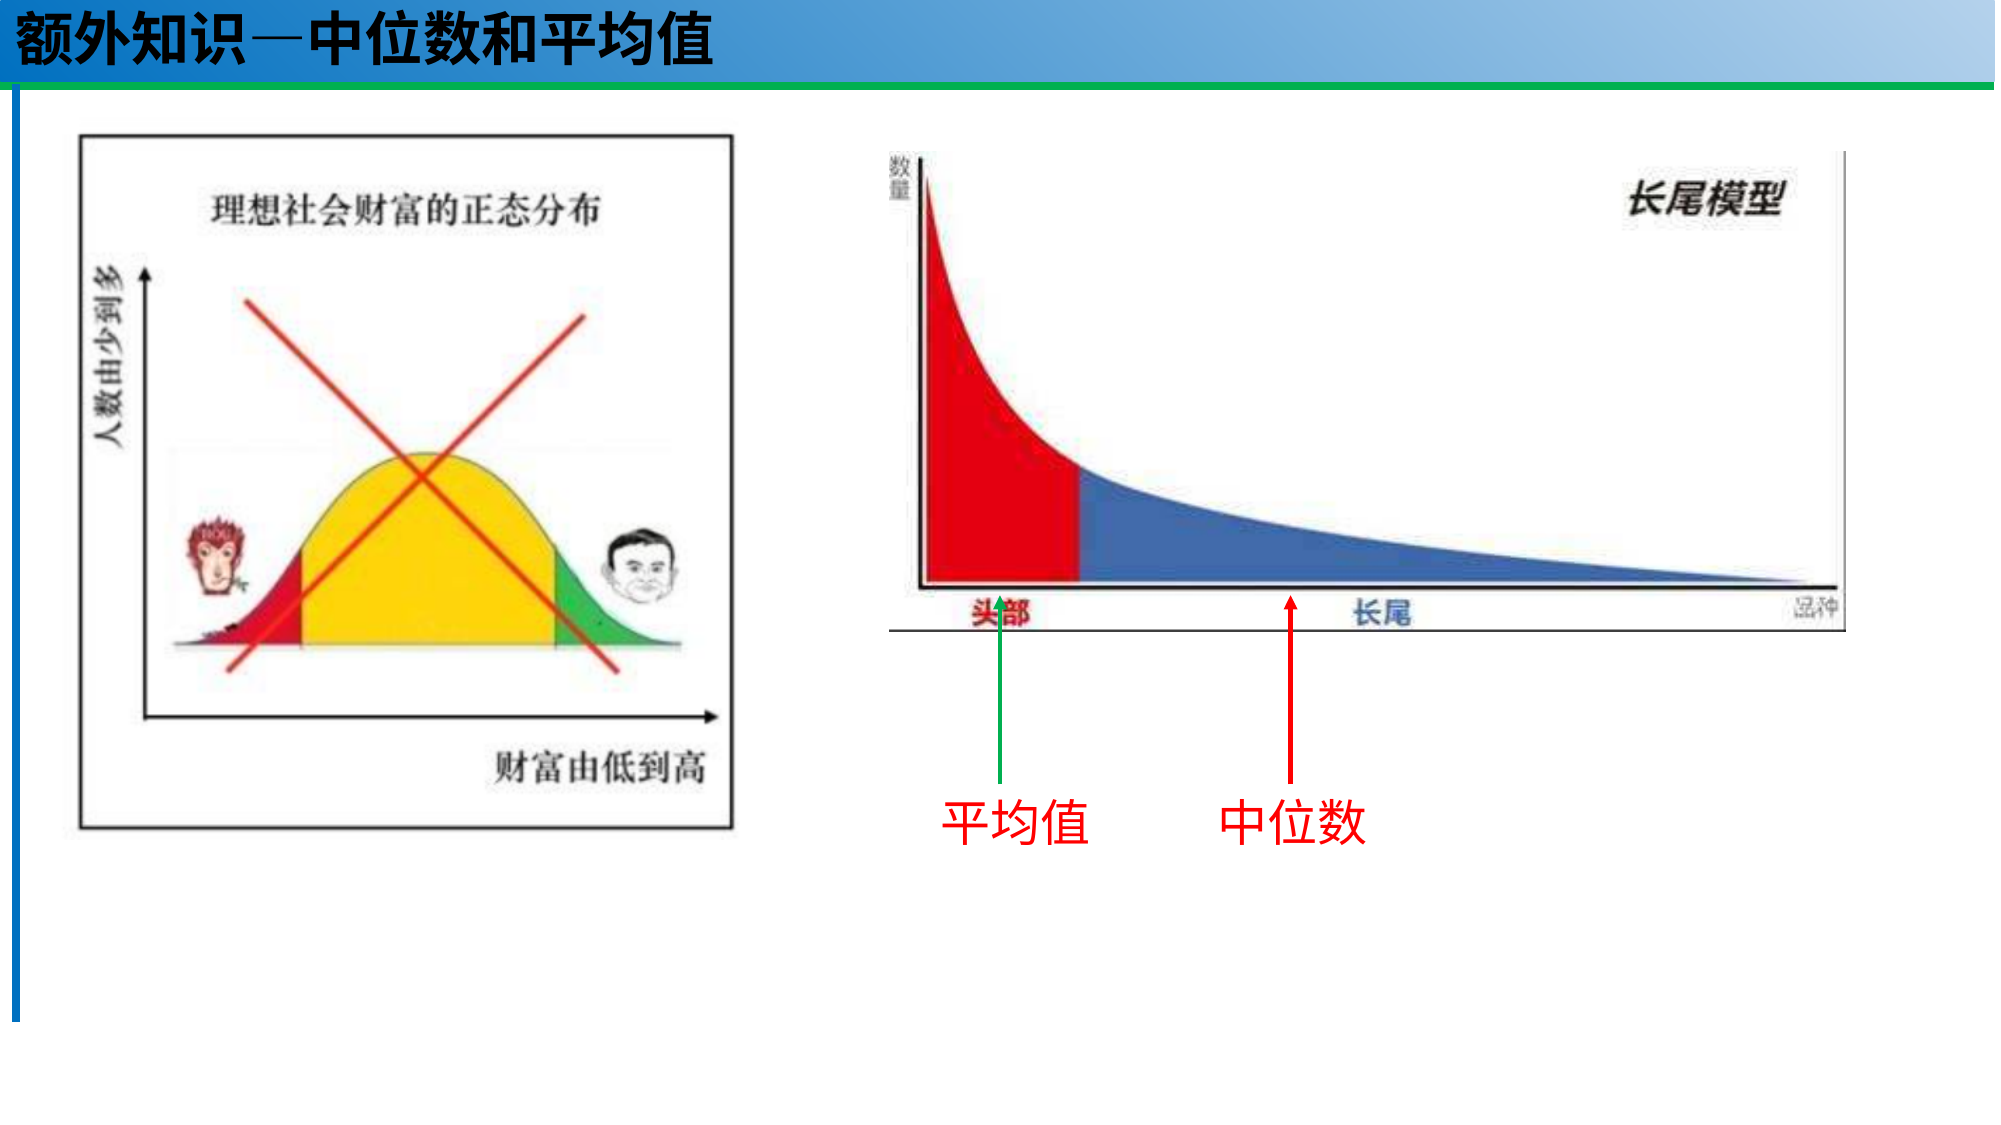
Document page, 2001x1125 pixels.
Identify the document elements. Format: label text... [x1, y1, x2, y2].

picture [888, 151, 1846, 632]
title 额外知识—中位数和平均值 [0, 0, 1995, 82]
picture [59, 105, 747, 840]
text_box 平均值 [925, 784, 1123, 860]
text_box 中位数 [1203, 784, 1400, 860]
